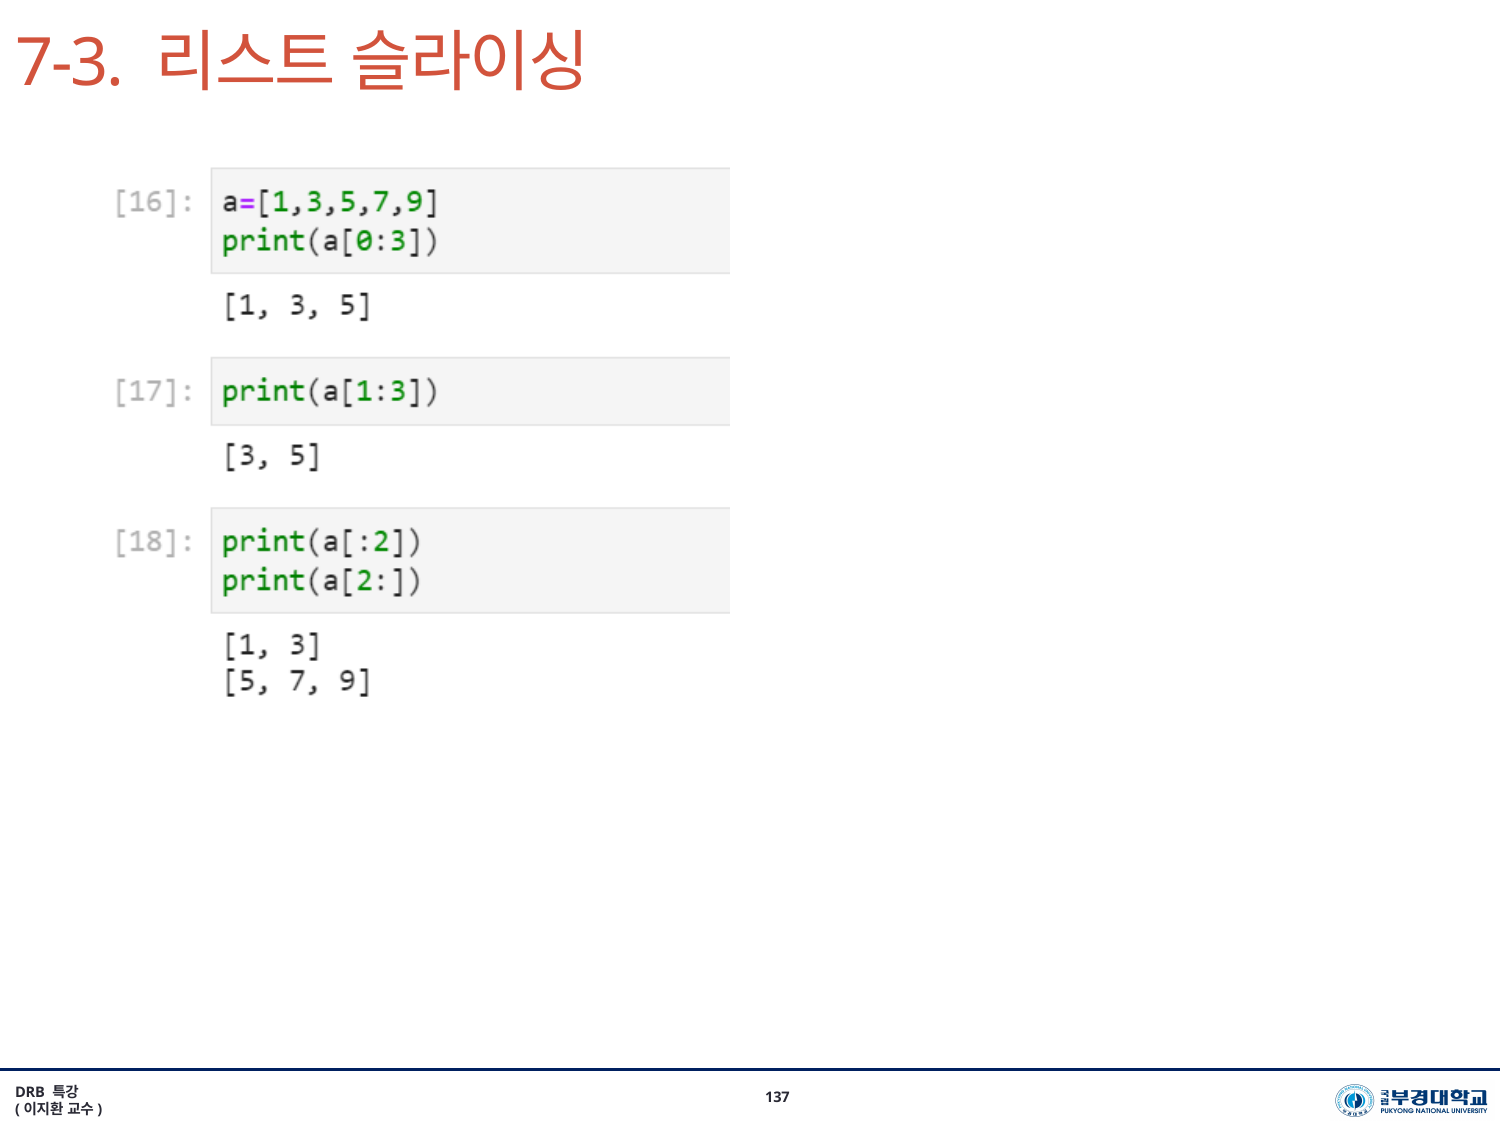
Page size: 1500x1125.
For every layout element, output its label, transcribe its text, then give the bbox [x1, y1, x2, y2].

picture [1330, 1079, 1495, 1121]
picture [74, 149, 730, 722]
slide_number DRB 특강 (이지환 교수) [0, 1082, 303, 1118]
title 7-3. 리스트 슬라이싱 [0, 1, 1500, 116]
